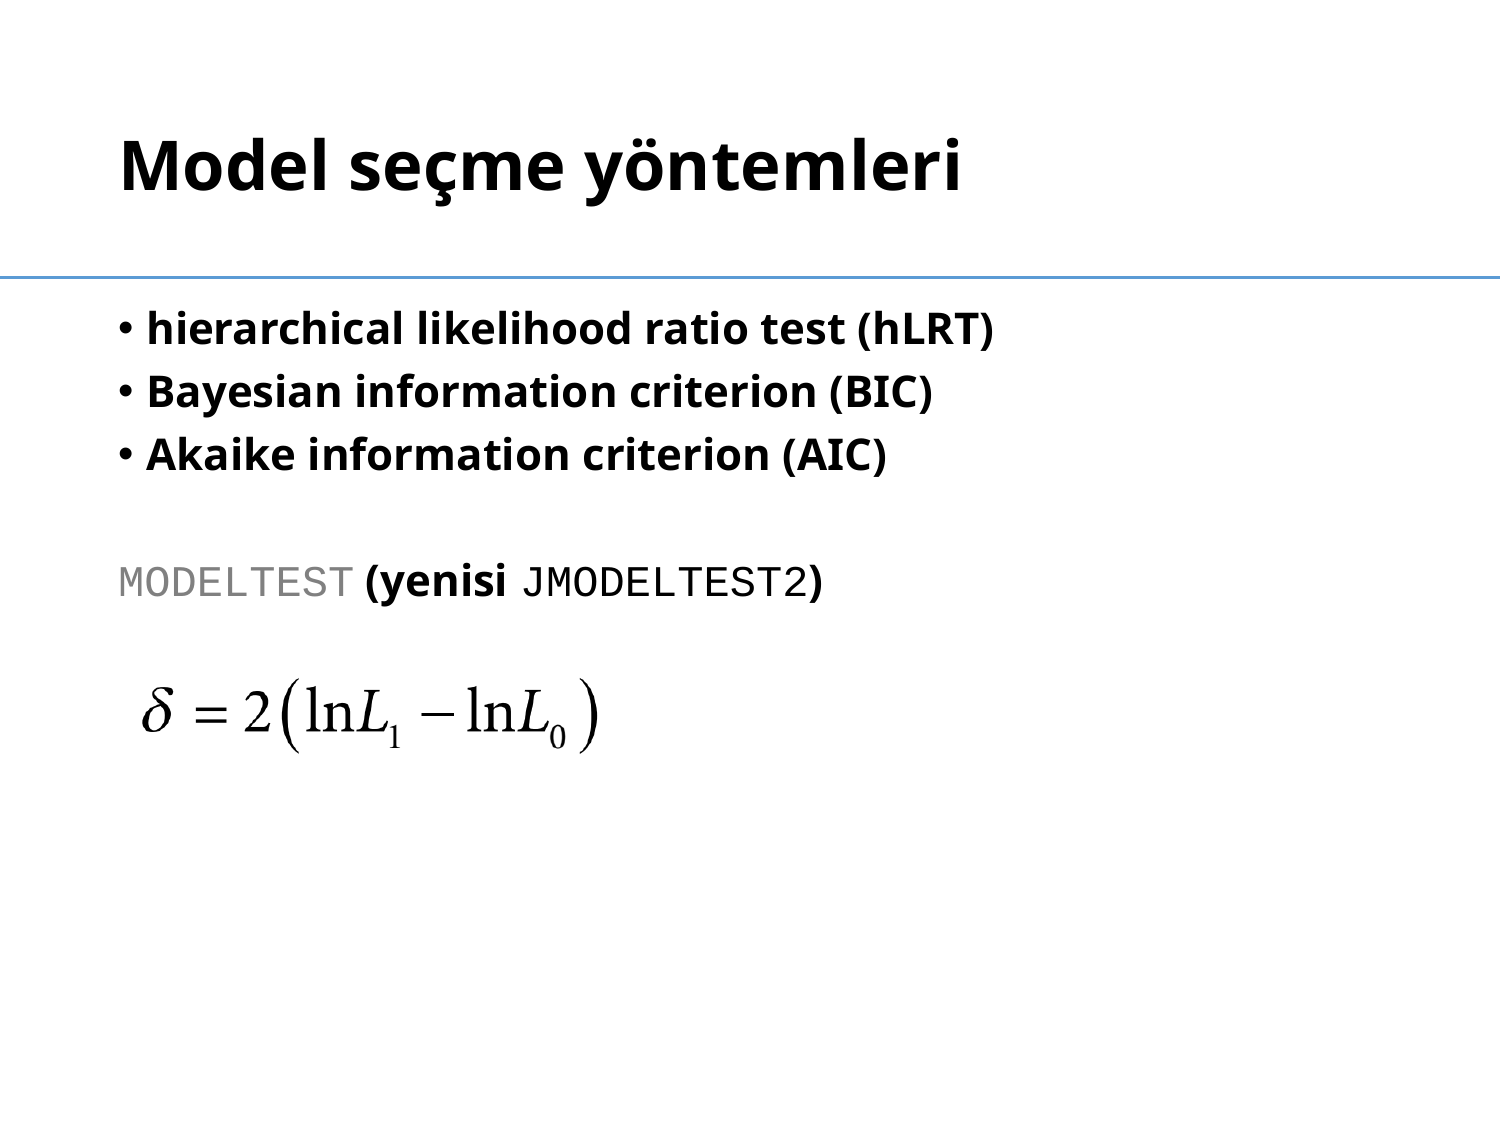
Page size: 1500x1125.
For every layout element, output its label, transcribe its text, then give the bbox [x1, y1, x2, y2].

list hierarchical likelihood ratio test (hLRT) Bayesian information criterion (BIC) Akaike information criterion (AIC) MODELTEST (yenisi JMODELTEST2) [103, 299, 1397, 1014]
picture [103, 656, 641, 771]
title Model seçme yöntemleri [103, 59, 1397, 276]
